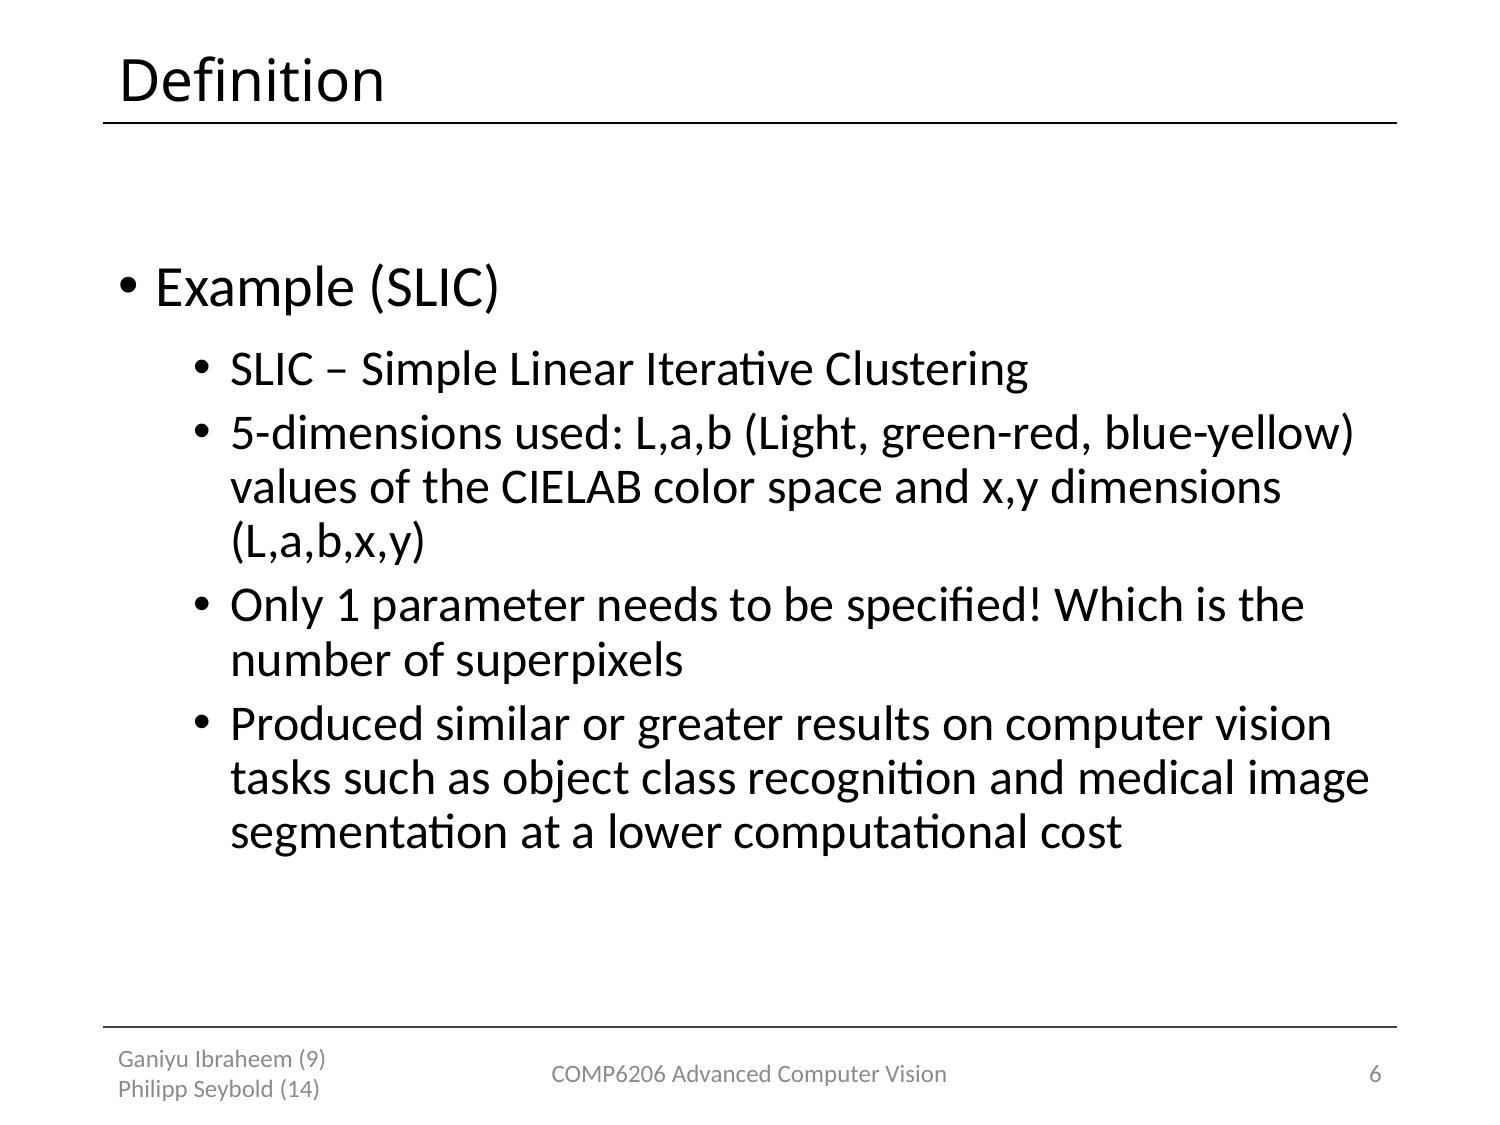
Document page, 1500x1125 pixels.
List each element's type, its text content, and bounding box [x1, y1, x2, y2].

title Definition [103, 41, 1397, 124]
list Example (SLIC) SLIC – Simple Linear Iterative Clustering 5-dimensions used: L,a,b (Light, green-red, blue-yellow) values of the CIELAB color space and x,y dimensions (L,a,b,x,y) Only 1 parameter needs to be specified! Which is the number of superpixels Produced similar or greater results on computer vision tasks such as object class recognition and medical image segmentation at a lower computational cost [103, 248, 1397, 972]
footer COMP6206 Advanced Computer Vision [496, 1042, 1004, 1103]
slide_number Ganiyu Ibraheem (9) Philipp Seybold (14) [103, 1042, 358, 1103]
slide_number 6 [1059, 1042, 1397, 1103]
